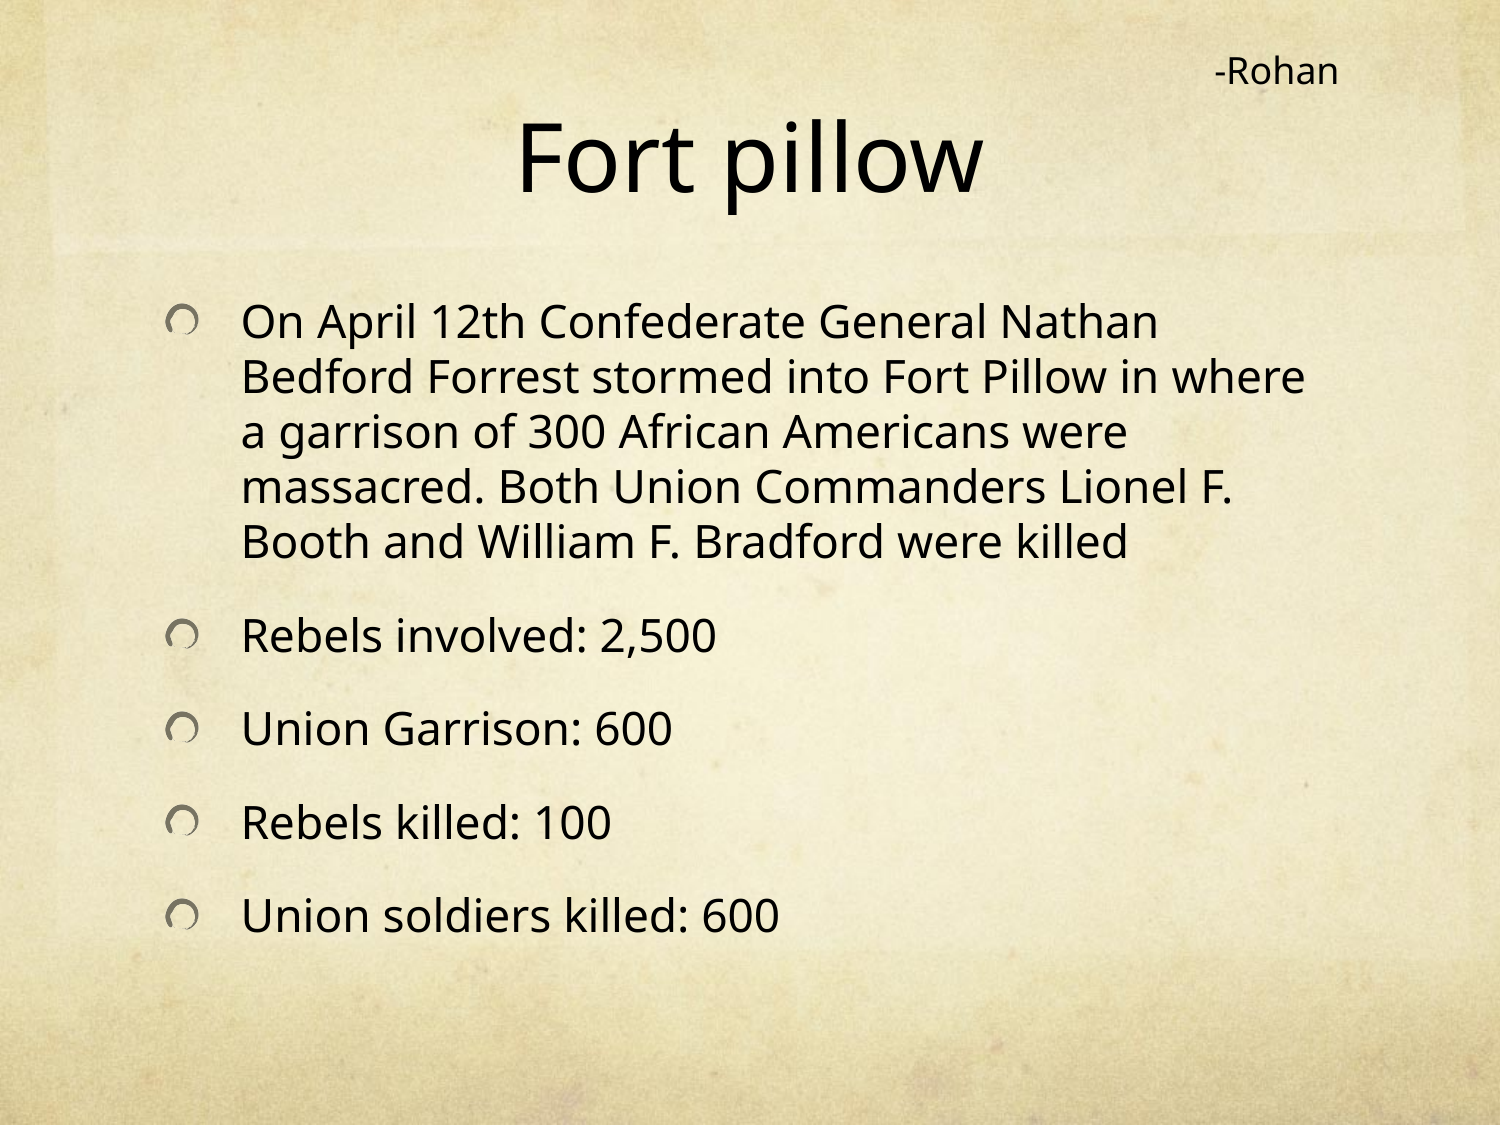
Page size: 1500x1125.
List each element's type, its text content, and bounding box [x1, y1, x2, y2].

list On April 12th Confederate General Nathan Bedford Forrest stormed into Fort Pillow in where a garrison of 300 African Americans were massacred. Both Union Commanders Lionel F. Booth and William F. Bradford were killed Rebels involved: 2,500 Union Garrison: 600 Rebels killed: 100 Union soldiers killed: 600 [150, 284, 1350, 950]
title Fort pillow [150, 82, 1350, 225]
text_box -Rohan [1199, 39, 1455, 100]
picture [0, 0, 1500, 1125]
